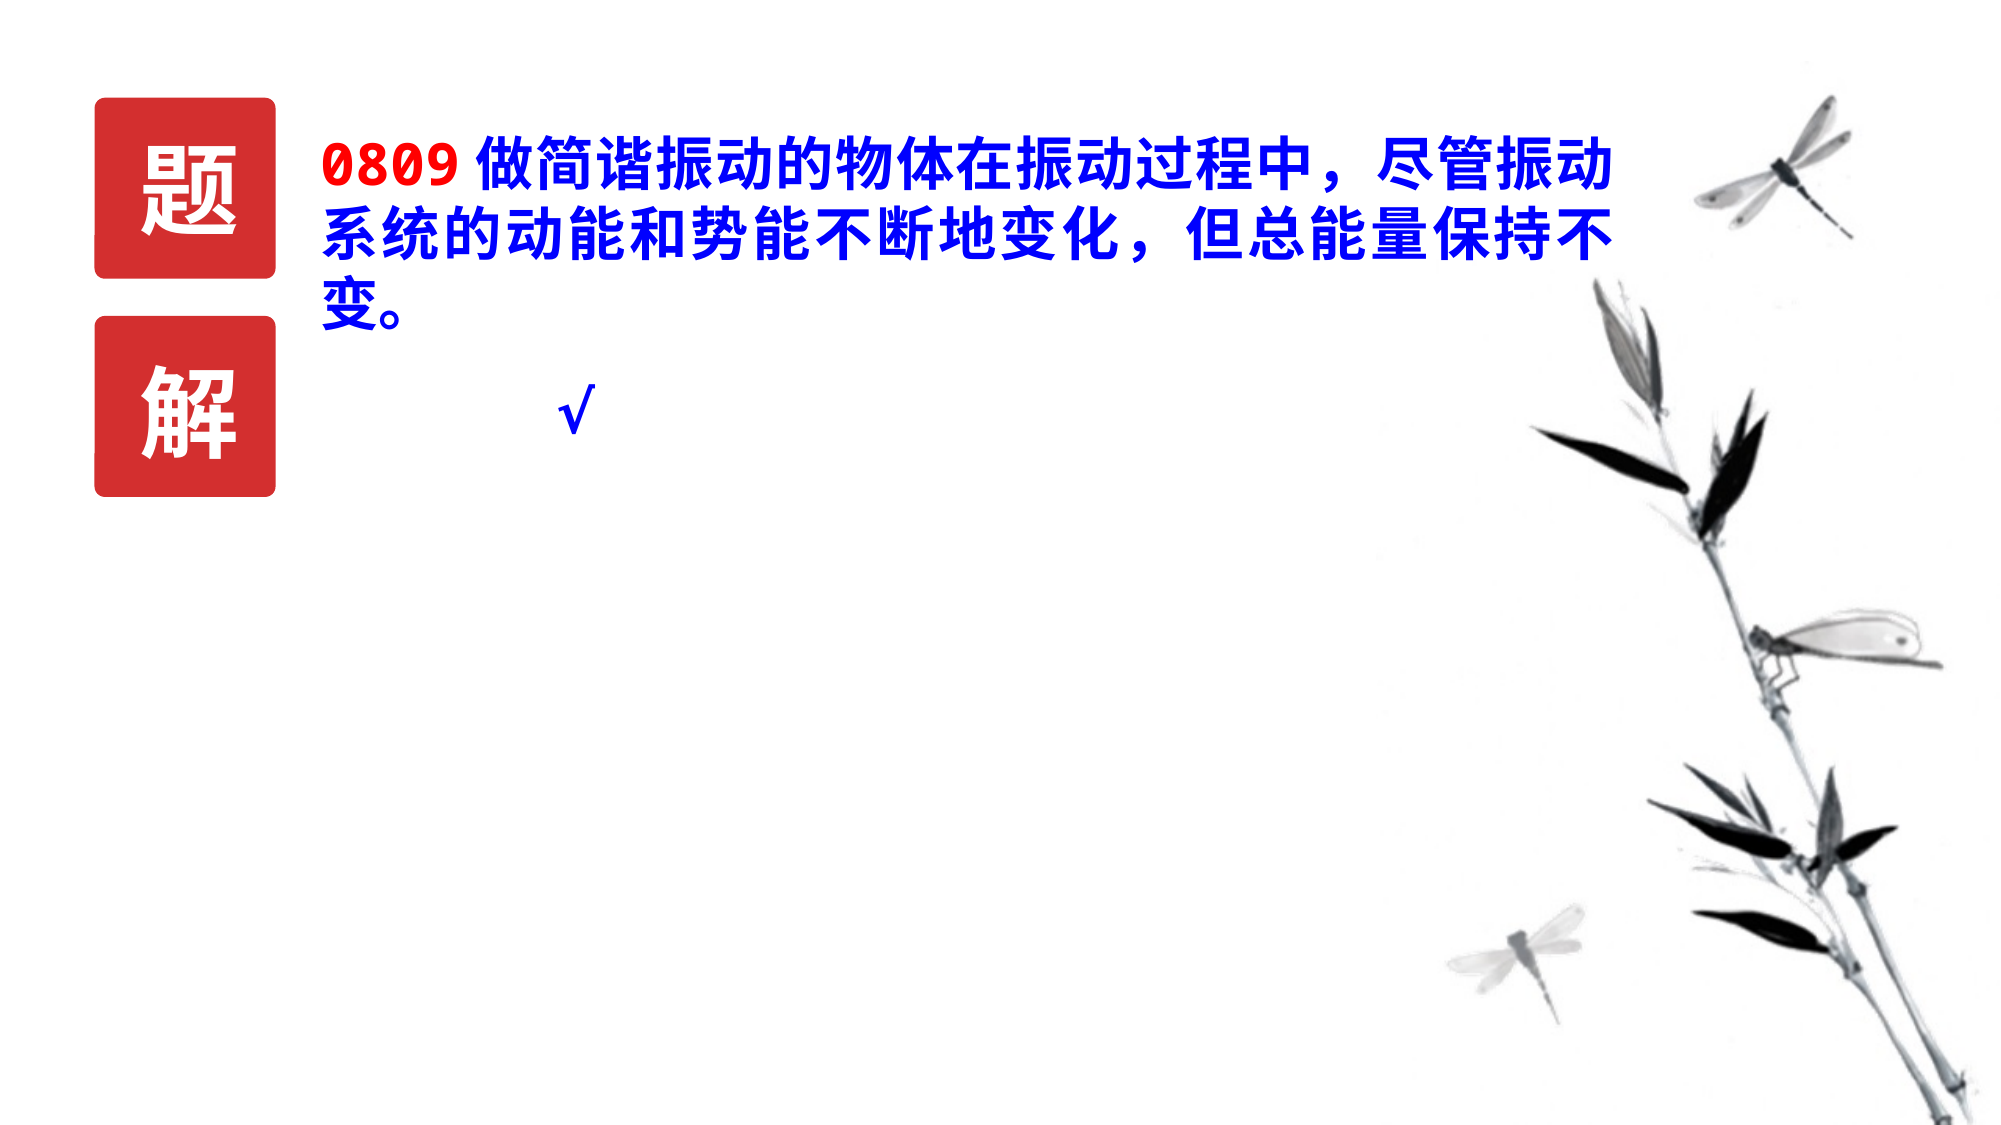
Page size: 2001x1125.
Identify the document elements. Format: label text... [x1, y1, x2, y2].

picture [1376, 61, 2000, 1125]
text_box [94, 97, 276, 279]
text_box √ [541, 368, 659, 453]
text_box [94, 315, 276, 497]
text_box 0809做简谐振动的物体在振动过程中，尽管振动系统的动能和势能不断地变化，但总能量保持不变。 [305, 120, 1630, 345]
